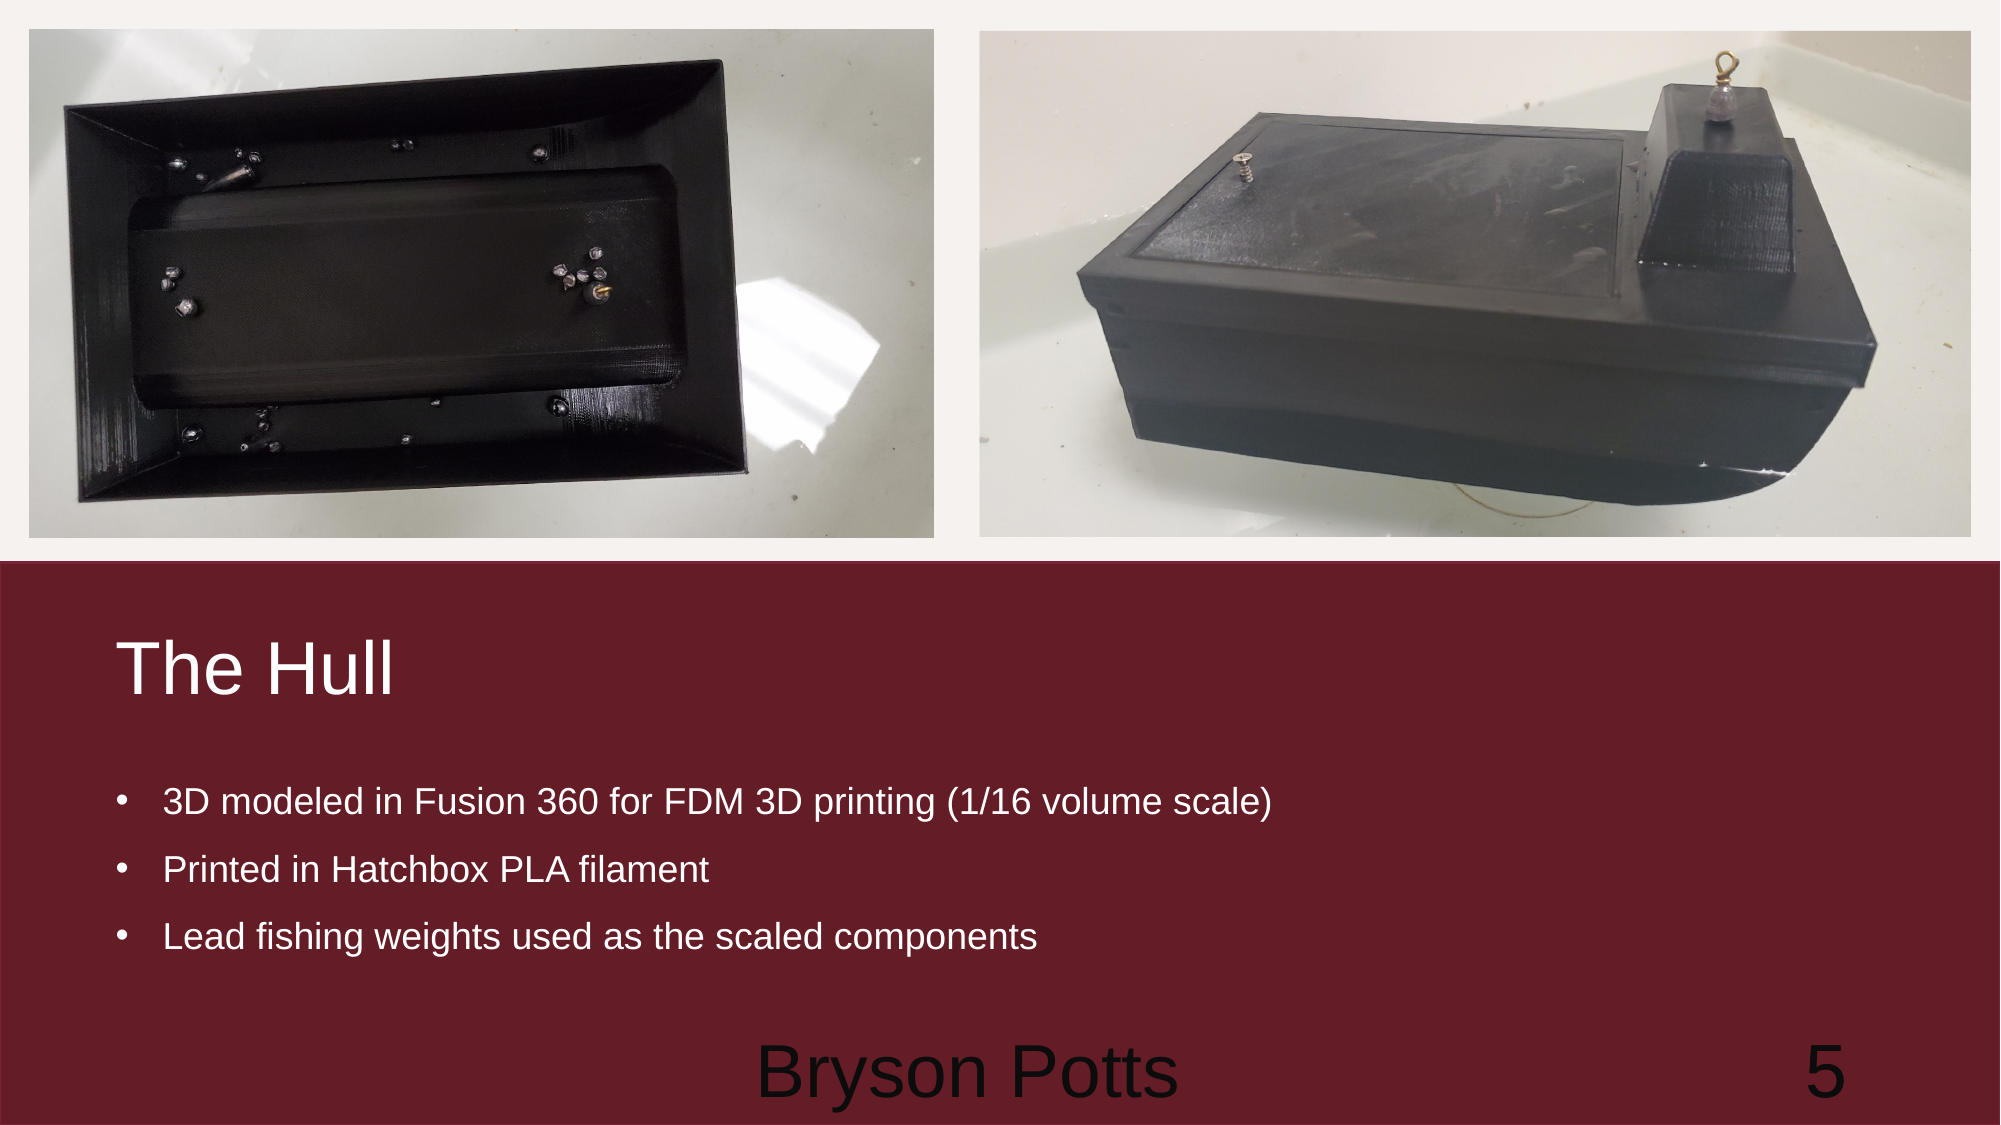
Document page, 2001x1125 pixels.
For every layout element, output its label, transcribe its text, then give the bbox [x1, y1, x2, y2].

text_box Bryson Potts 5 [172, 1037, 1863, 1098]
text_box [29, 29, 1971, 538]
text_box [0, 562, 2000, 1125]
text_box The Hull 3D modeled in Fusion 360 for FDM 3D printing (1/16 volume scale) Printed in Hatchbox PLA filament Lead fishing weights used as the scaled components [100, 612, 1899, 1125]
